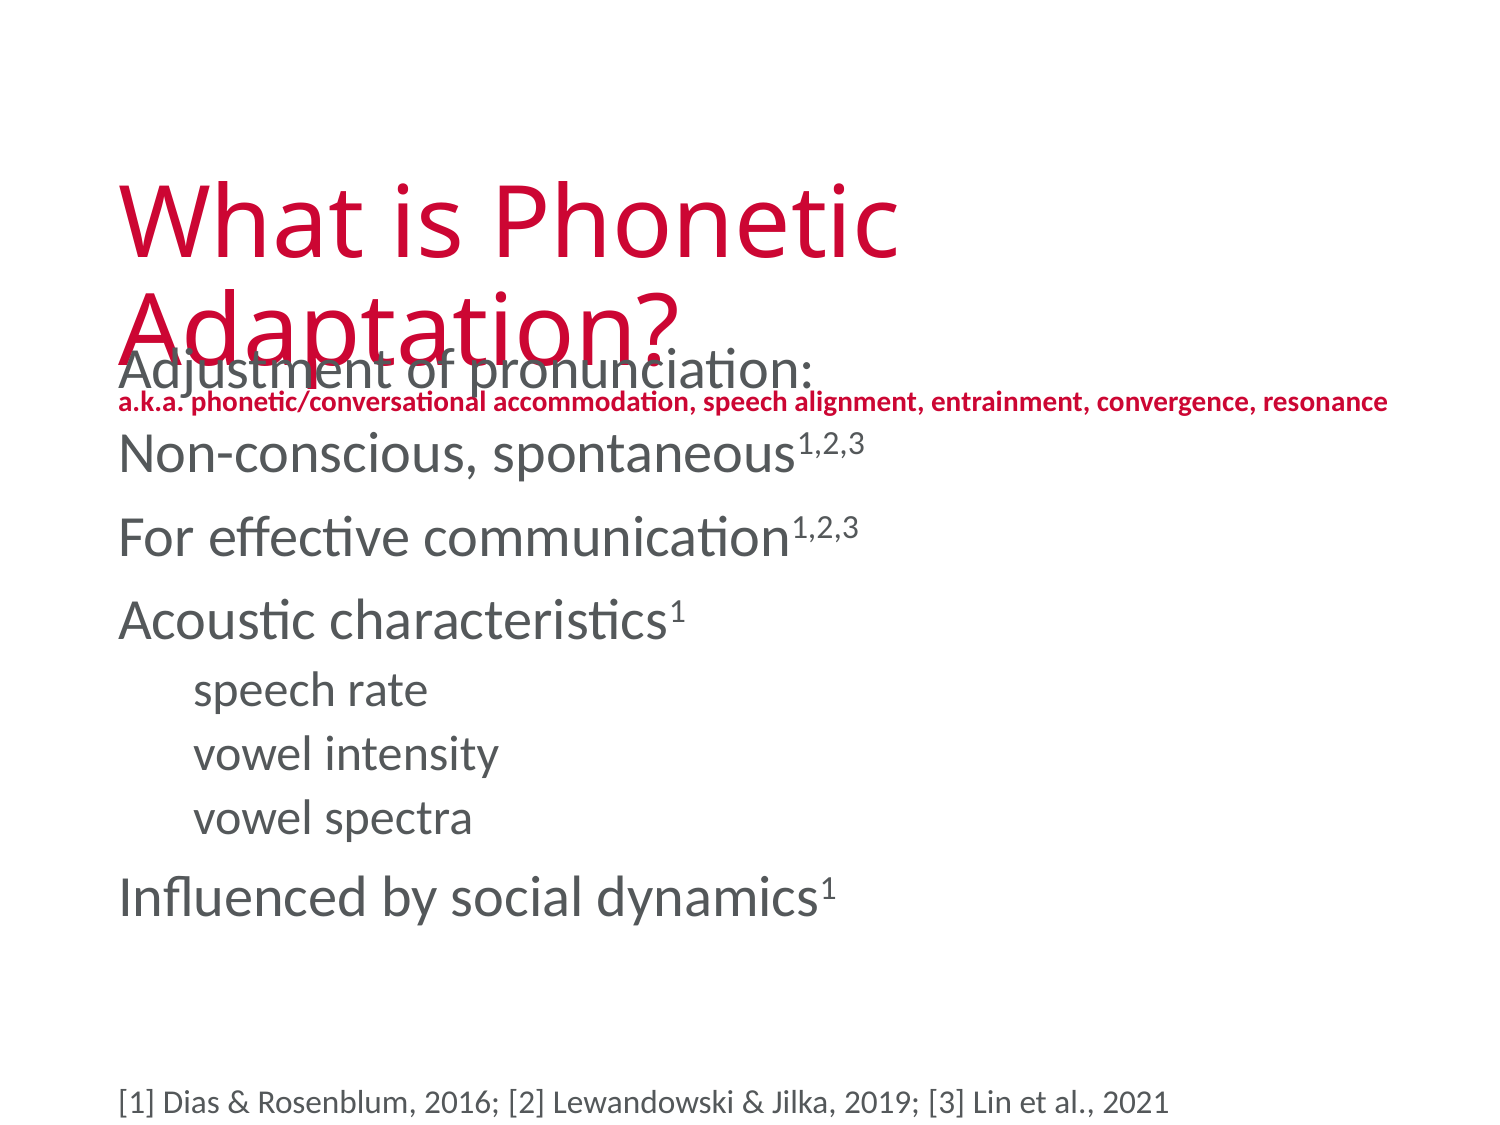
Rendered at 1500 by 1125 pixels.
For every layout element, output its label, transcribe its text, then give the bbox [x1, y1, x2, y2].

title What is Phonetic Adaptation? a.k.a. phonetic/conversational accommodation, speech alignment, entrainment, convergence, resonance [103, 163, 1443, 322]
list Adjustment of pronunciation: Non-conscious, spontaneous1,2,3 For effective communication1,2,3 Acoustic characteristics1 speech rate vowel intensity vowel spectra Influenced by social dynamics1 [103, 277, 1397, 1072]
text_box [1] Dias & Rosenblum, 2016; [2] Lewandowski & Jilka, 2019; [3] Lin et al., 2021 [103, 1072, 1397, 1125]
